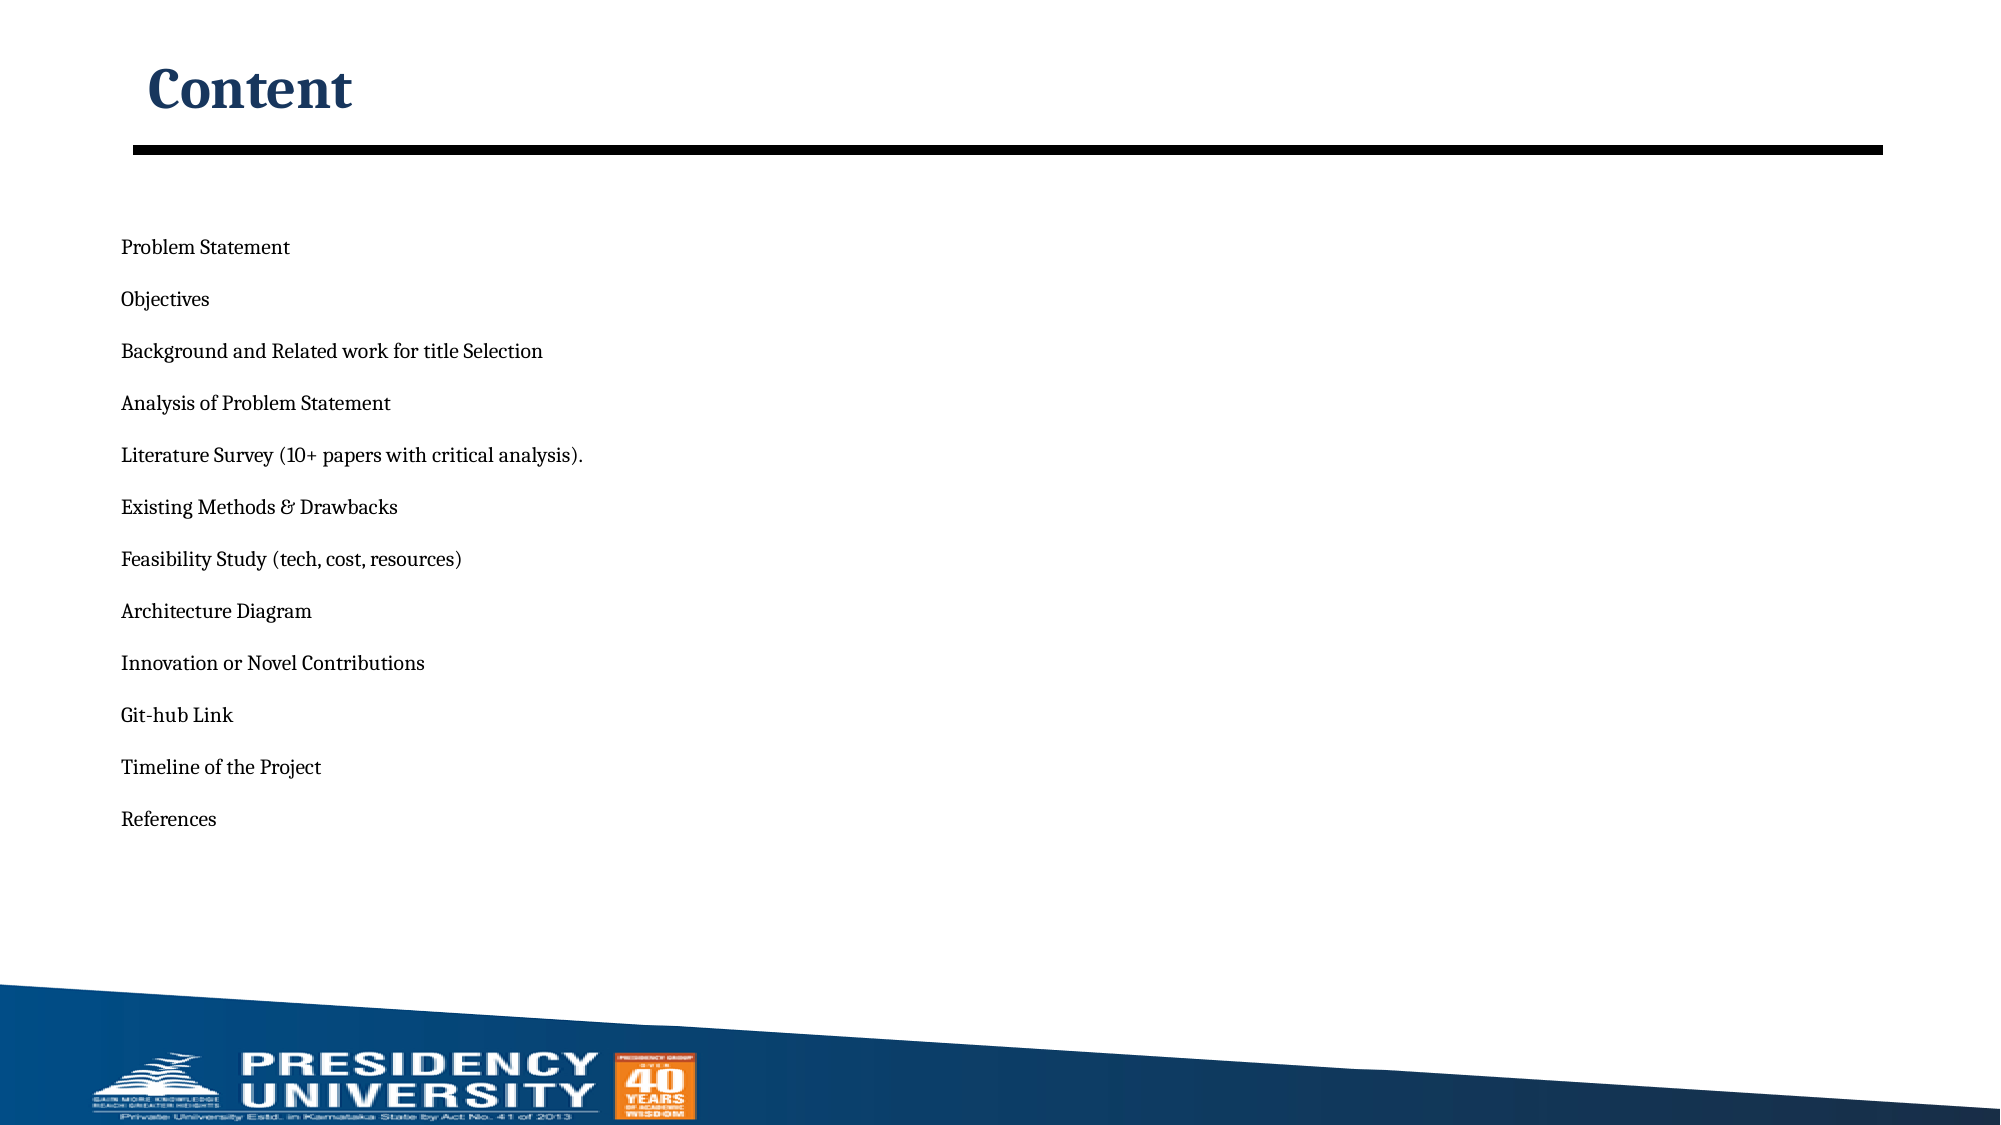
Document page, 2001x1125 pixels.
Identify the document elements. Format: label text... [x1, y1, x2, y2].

title Content [133, 45, 1884, 125]
picture [0, 982, 2000, 1125]
list Problem Statement Objectives Background and Related work for title Selection Analysis of Problem Statement Literature Survey (10+ papers with critical analysis). Existing Methods & Drawbacks Feasibility Study (tech, cost, resources) Architecture Diagram Innovation or Novel Contributions Git-hub Link Timeline of the Project References [105, 199, 1848, 844]
